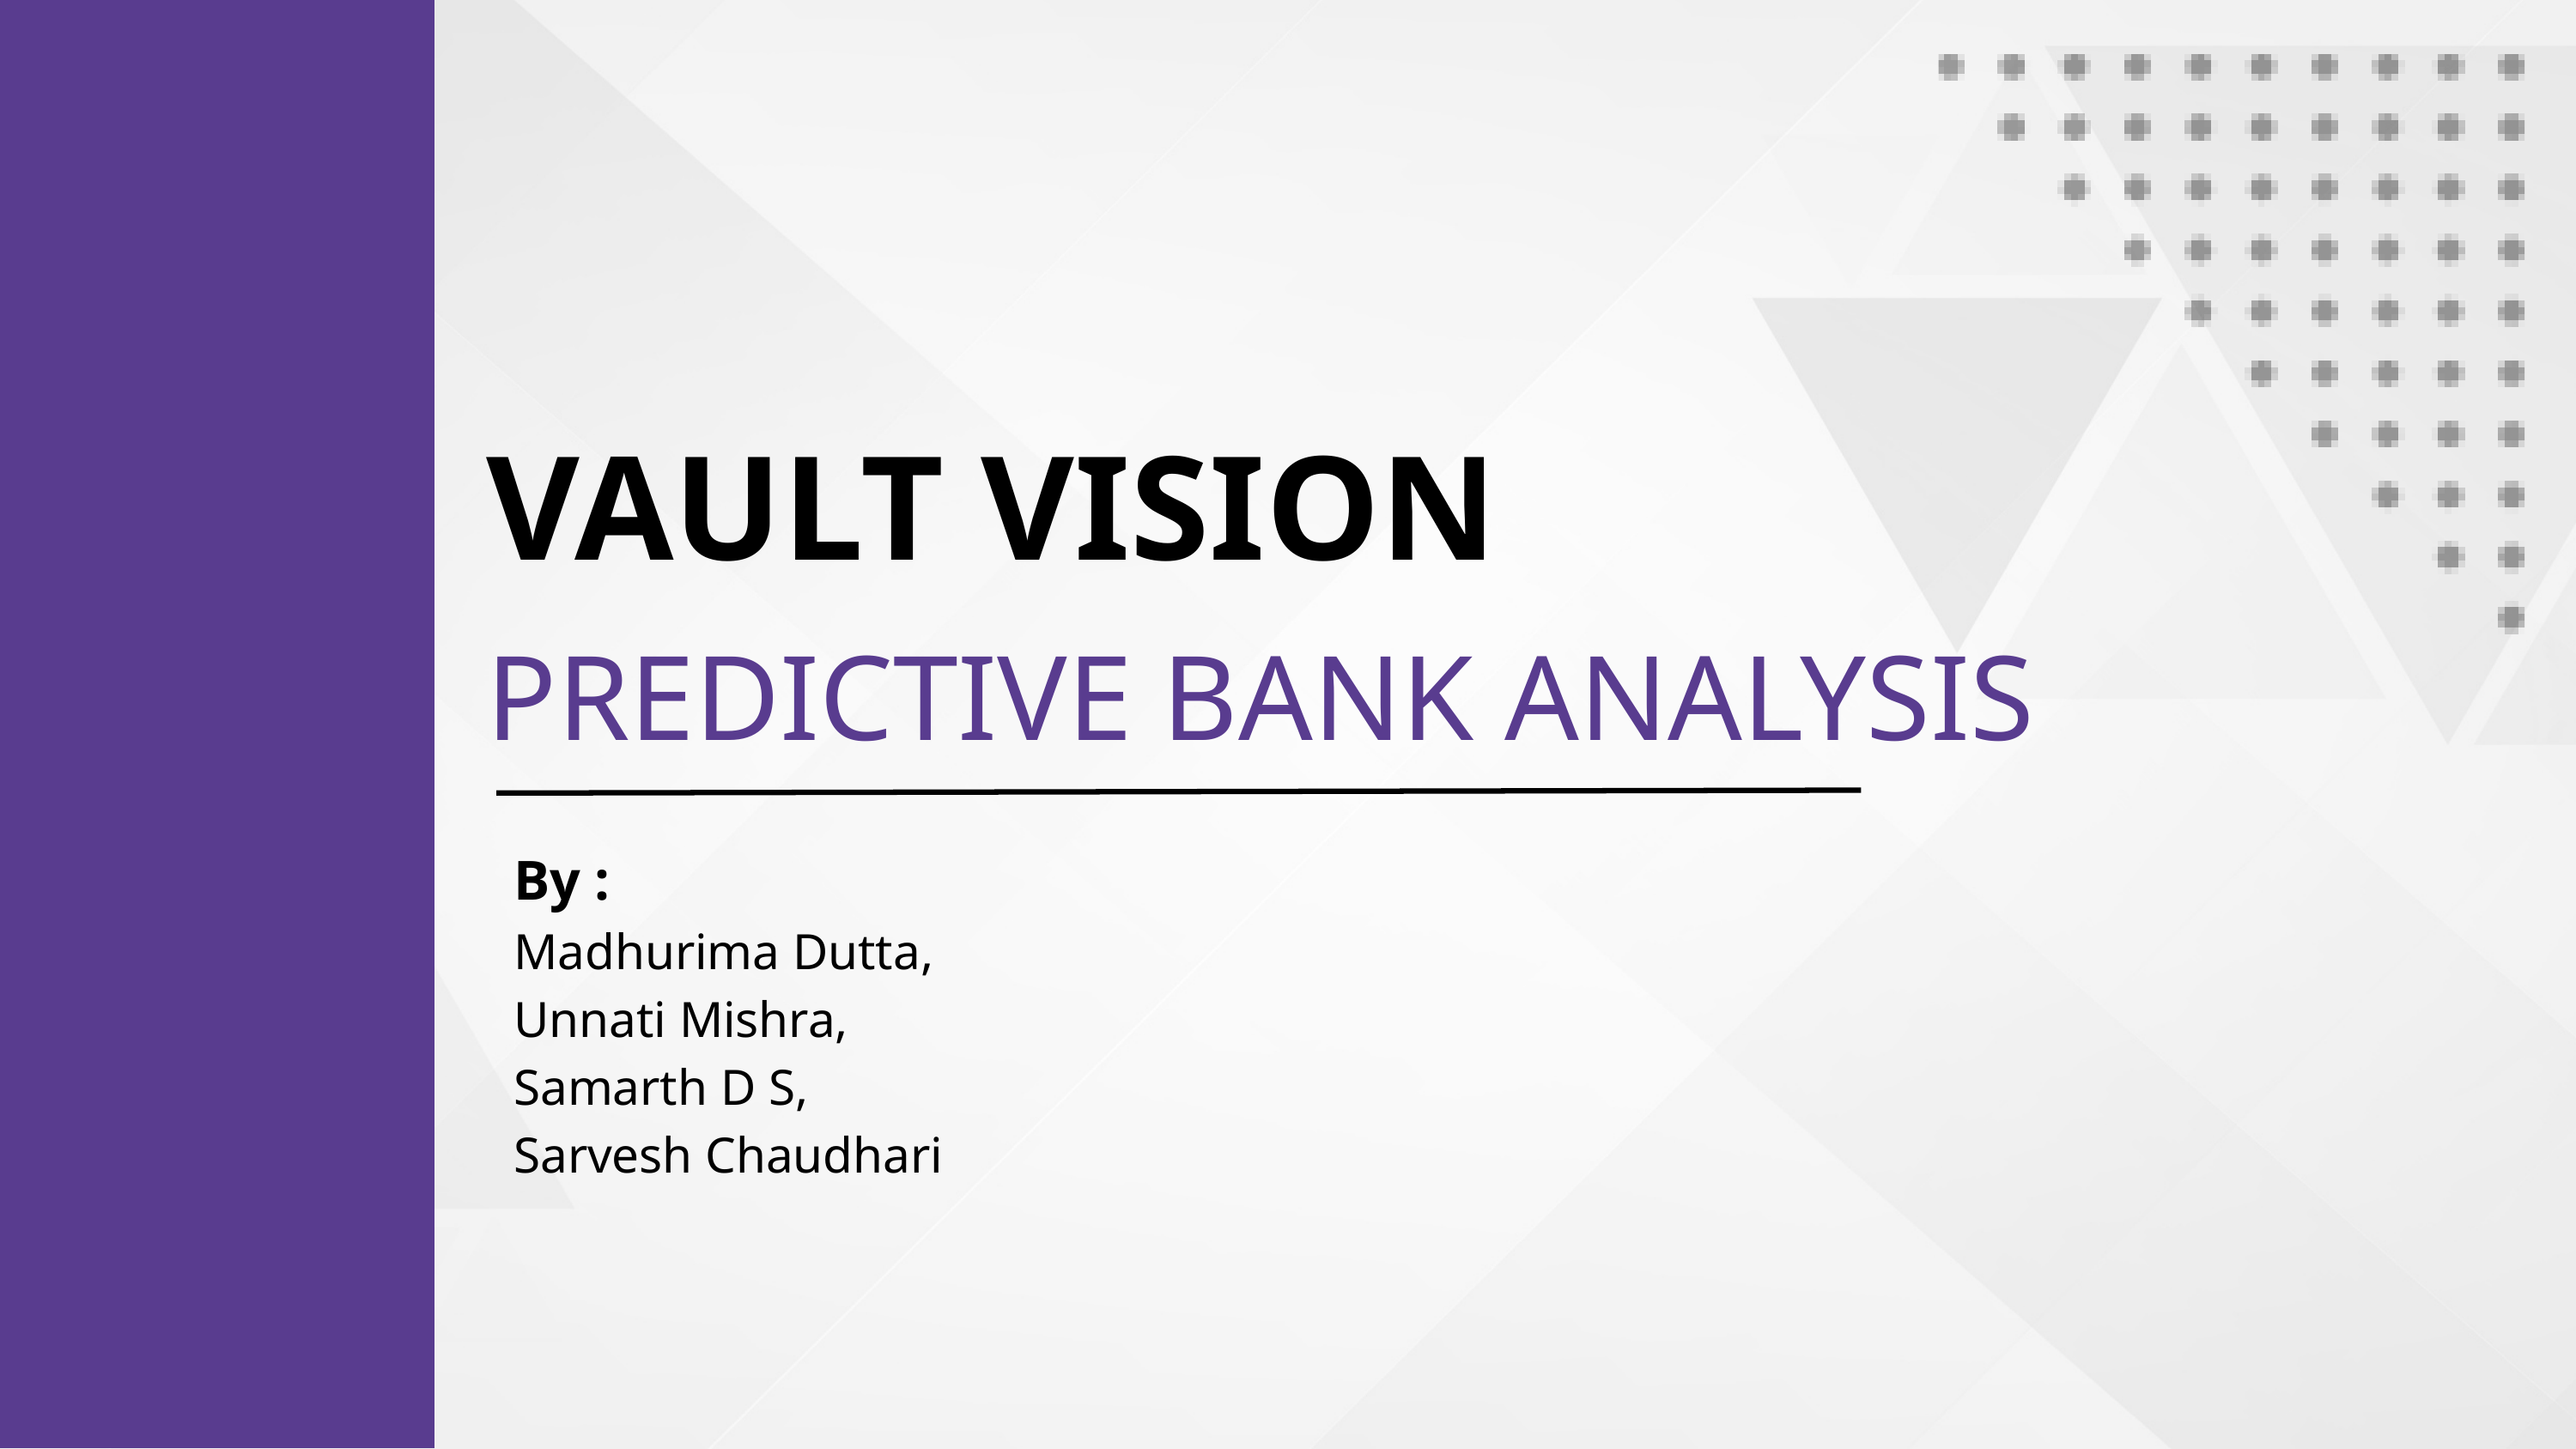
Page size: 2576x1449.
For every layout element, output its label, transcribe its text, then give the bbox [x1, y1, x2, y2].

text_box VAULT VISION [486, 387, 1504, 590]
text_box By : Madhurima Dutta, Unnati Mishra, Samarth D S, Sarvesh Chaudhari [513, 835, 1442, 1183]
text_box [0, 0, 435, 1449]
text_box PREDICTIVE BANK ANALYSIS [486, 600, 2576, 764]
text_box [436, 0, 2576, 1449]
text_box [1938, 54, 2525, 634]
